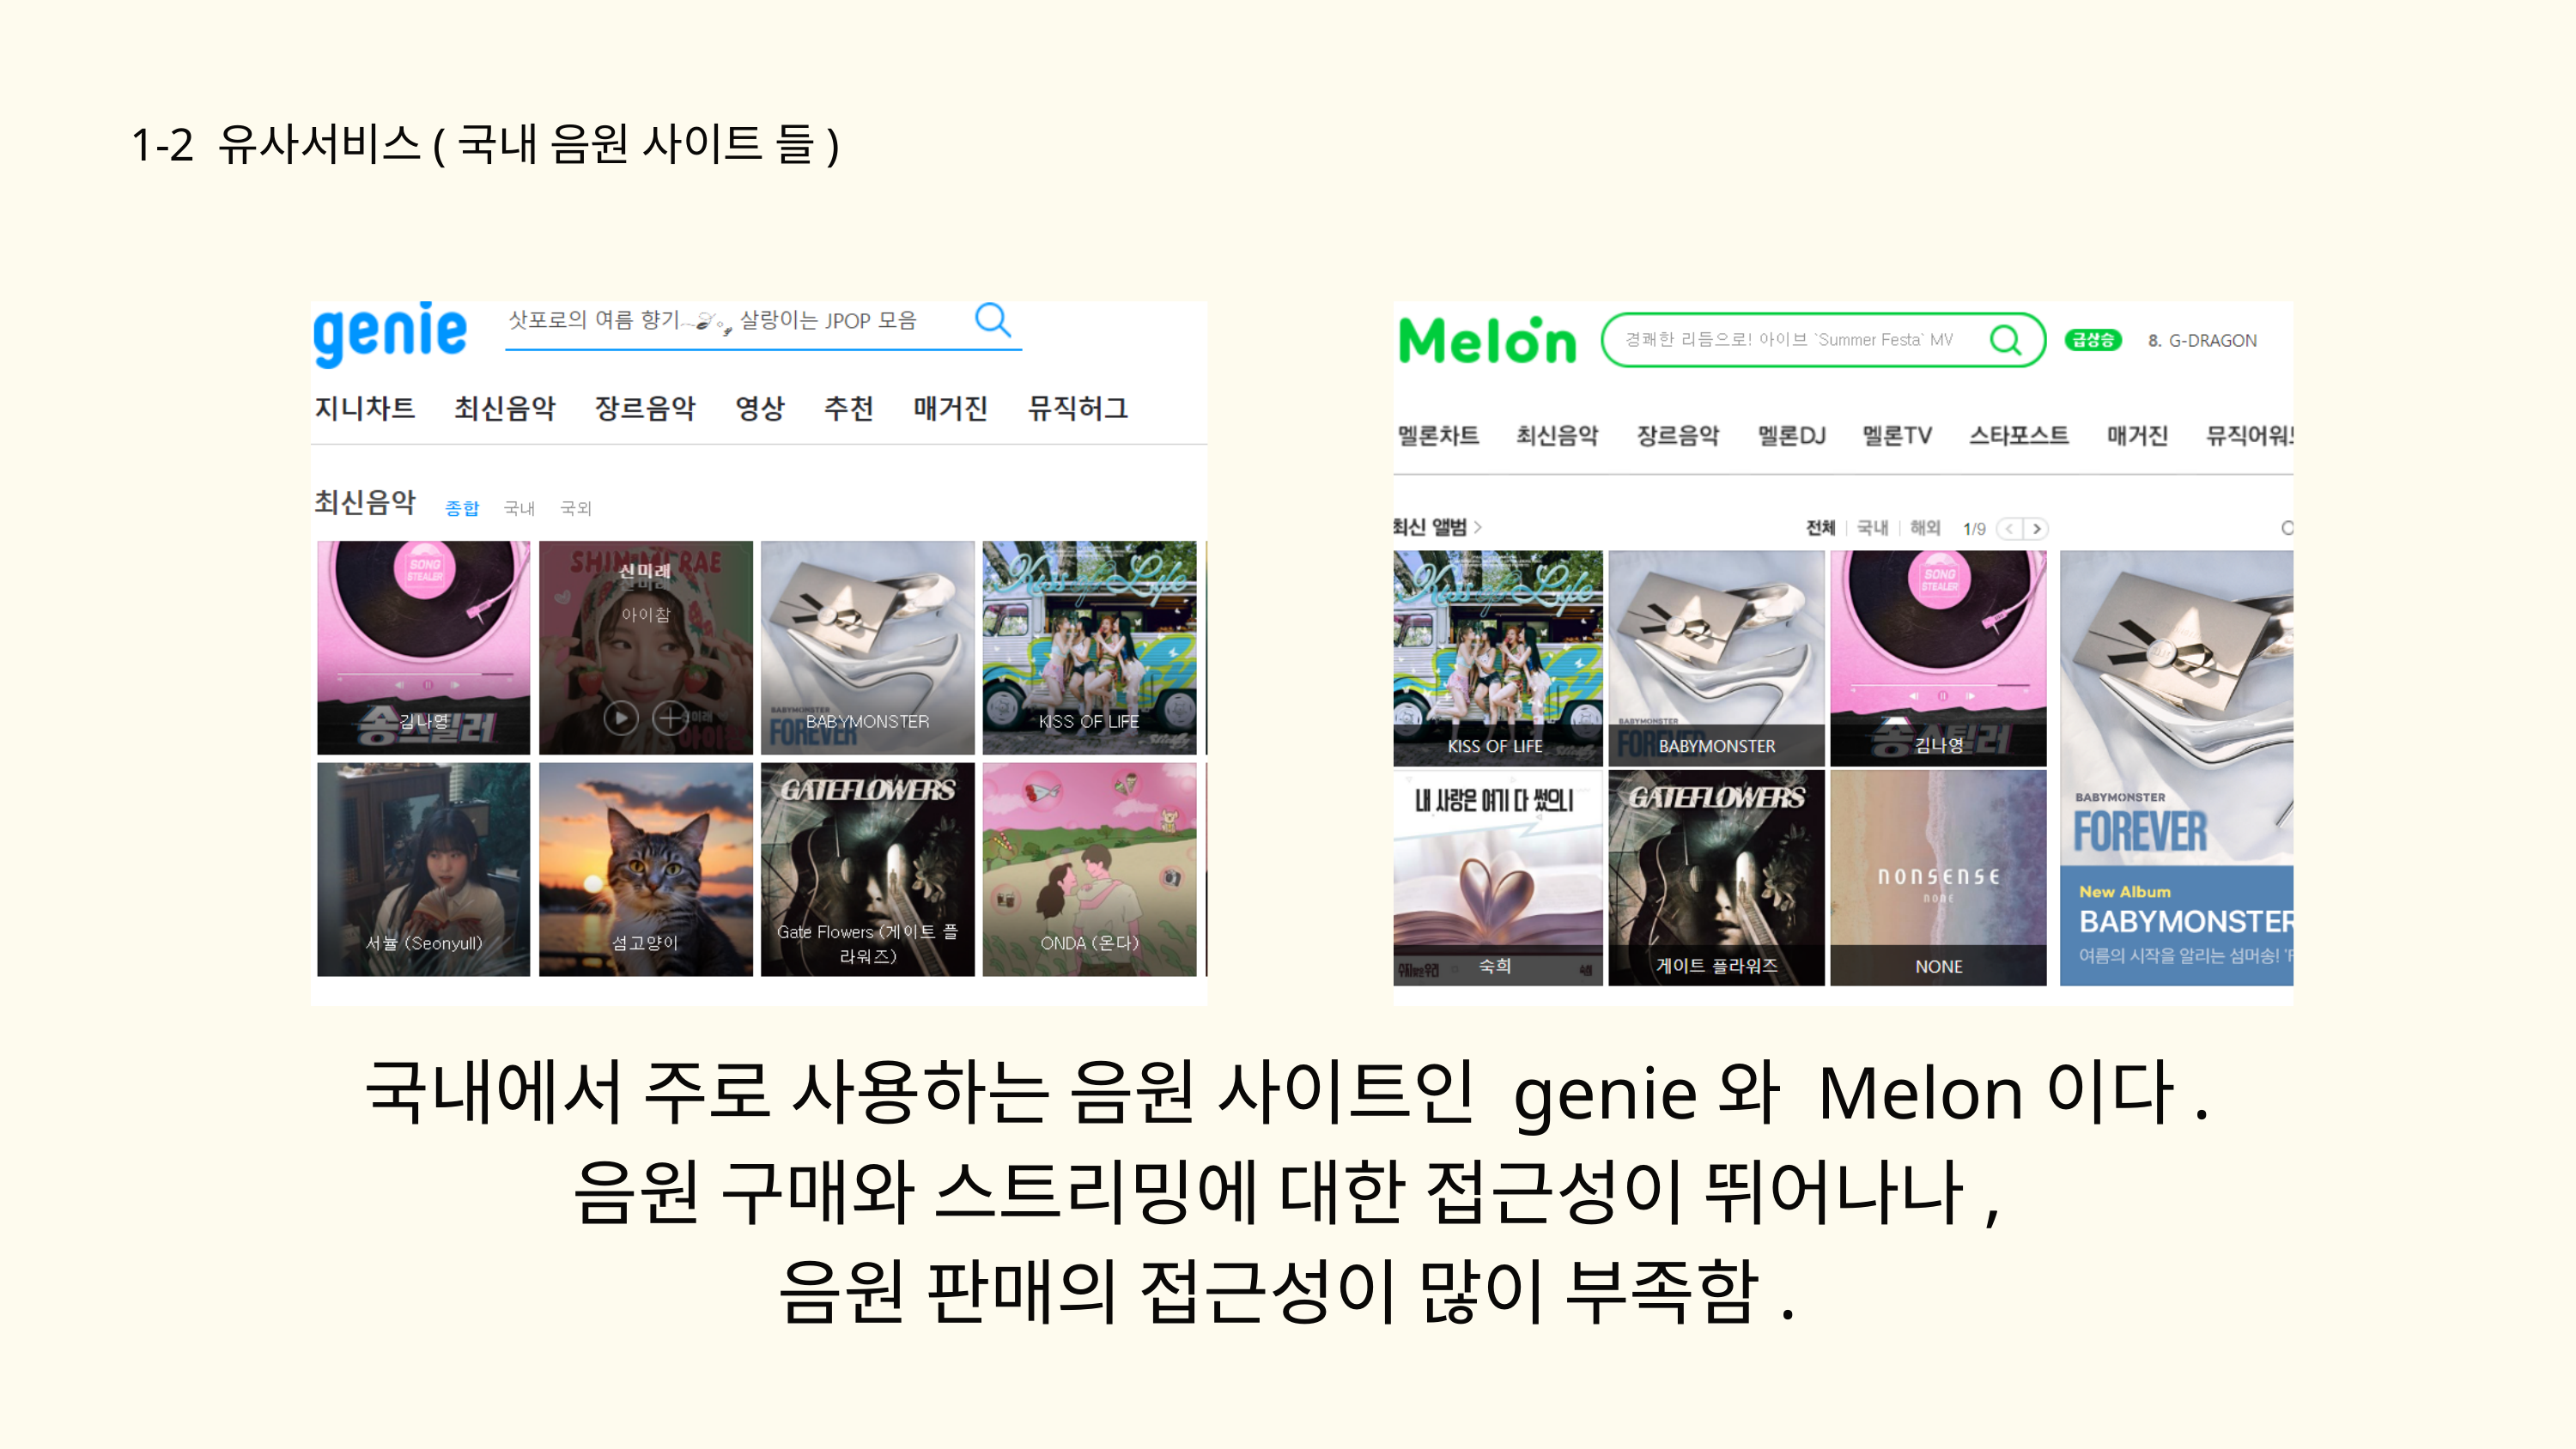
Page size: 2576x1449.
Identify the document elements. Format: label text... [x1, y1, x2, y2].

text_box [311, 301, 1208, 1006]
text_box 1-2 유사서비스(국내 음원 사이트 들) [130, 107, 890, 171]
text_box [1394, 301, 2294, 1006]
text_box 국내에서 주로 사용하는 음원 사이트인 genie와 Melon이다. 음원 구매와 스트리밍에 대한 접근성이 뛰어나나, 음원 판매의 접근성이 많이 부족함. [173, 1033, 2403, 1334]
